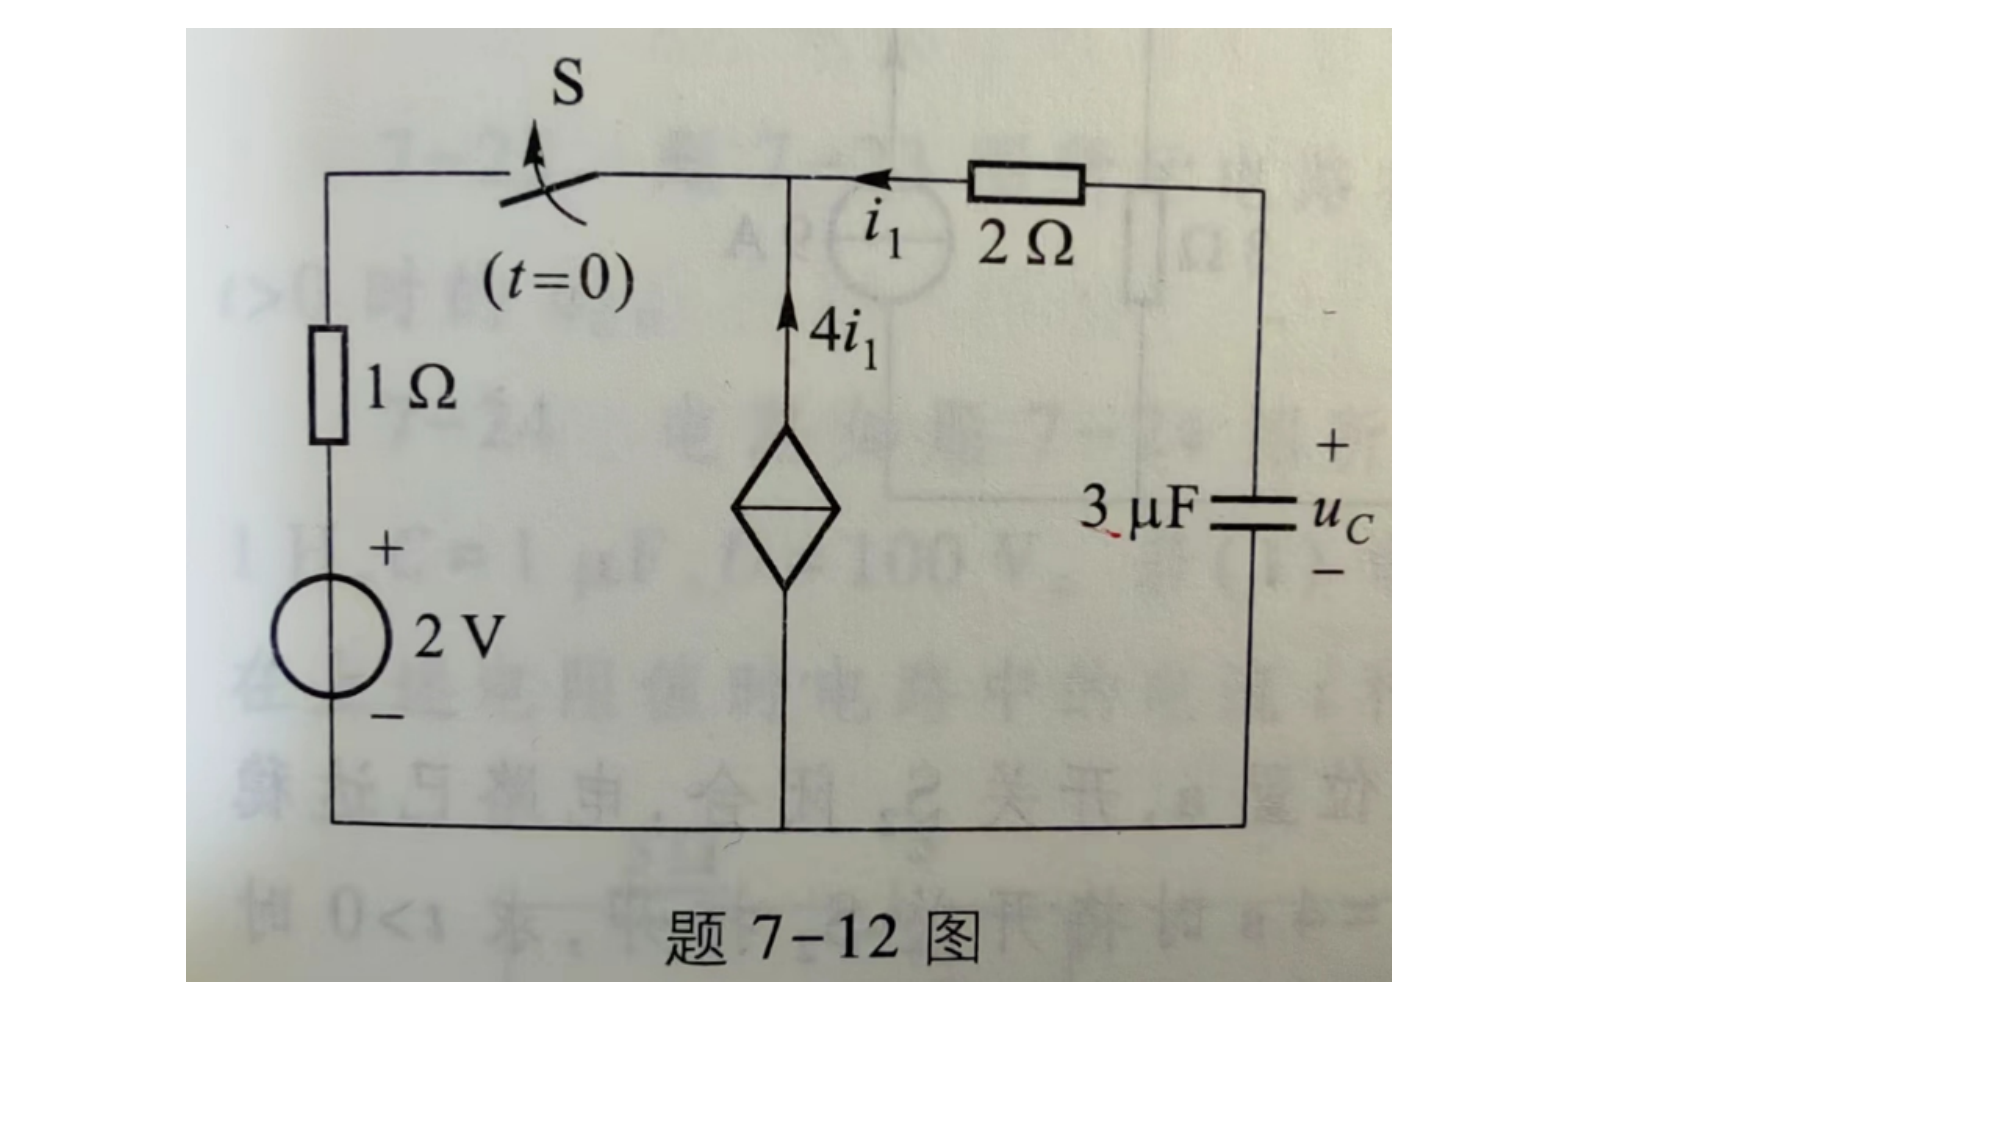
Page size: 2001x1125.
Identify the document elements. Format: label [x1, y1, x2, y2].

picture [186, 28, 1392, 982]
